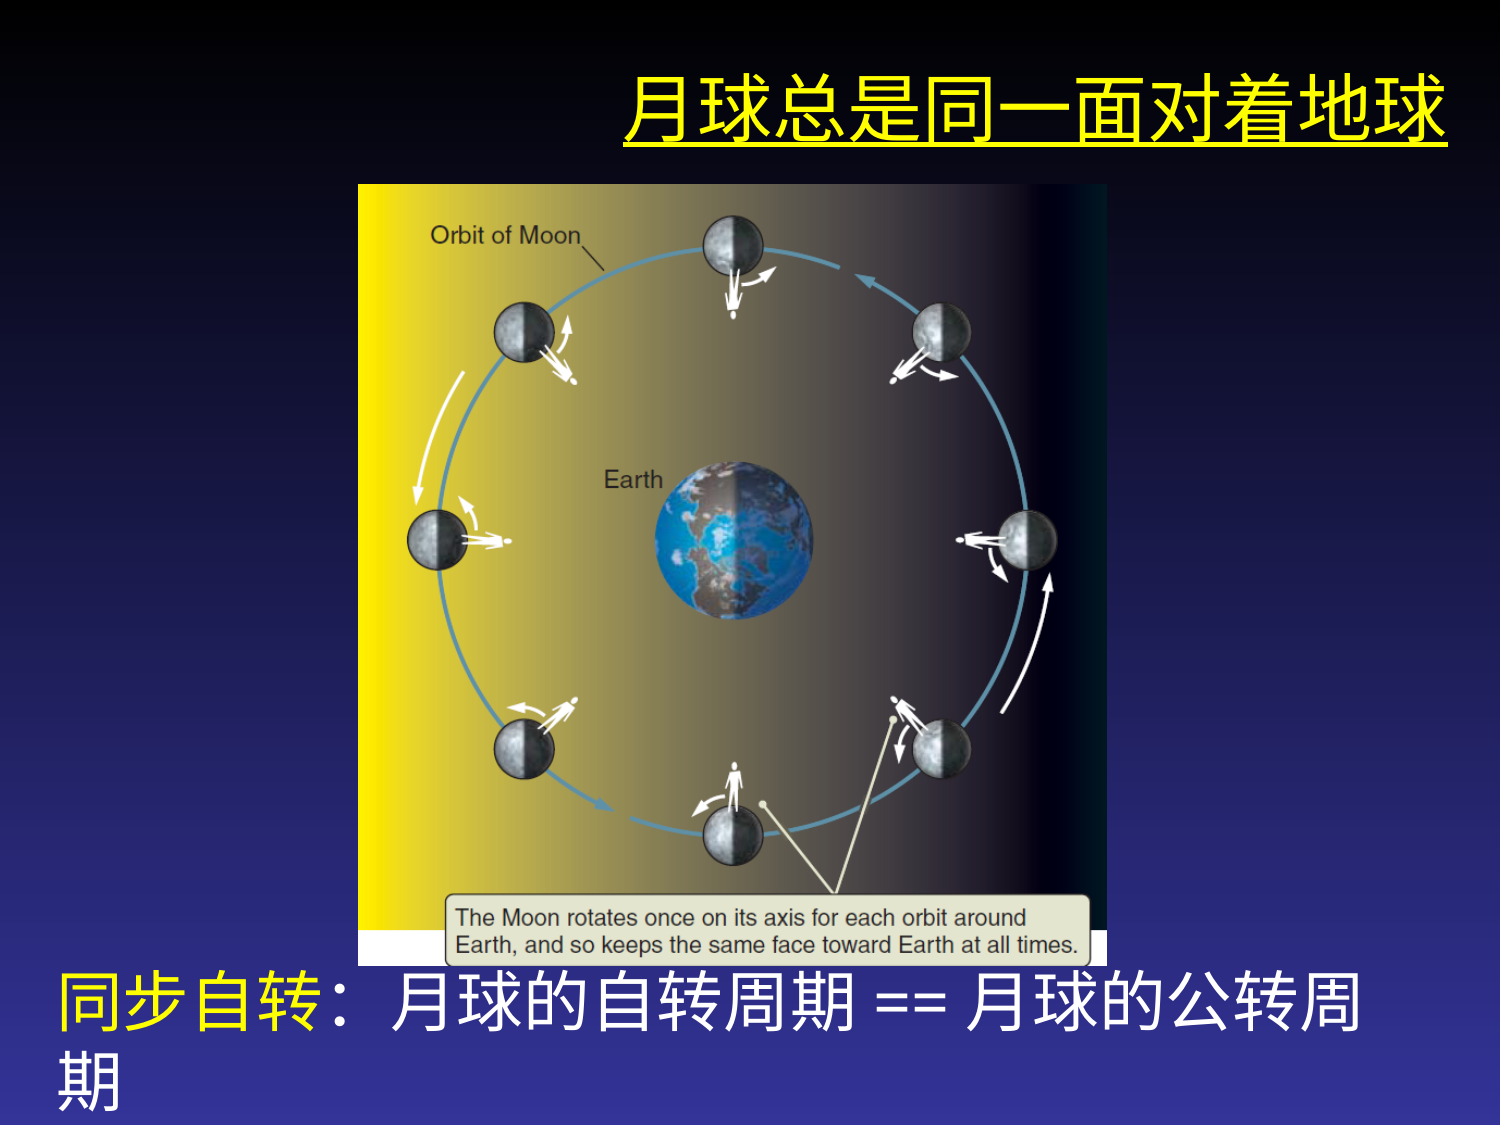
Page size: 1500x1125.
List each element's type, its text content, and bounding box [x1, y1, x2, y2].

picture [358, 184, 1107, 966]
title 月球总是同一面对着地球 [62, 50, 1463, 163]
list 同步自转：月球的自转周期==月球的公转周期 [41, 952, 1424, 1071]
